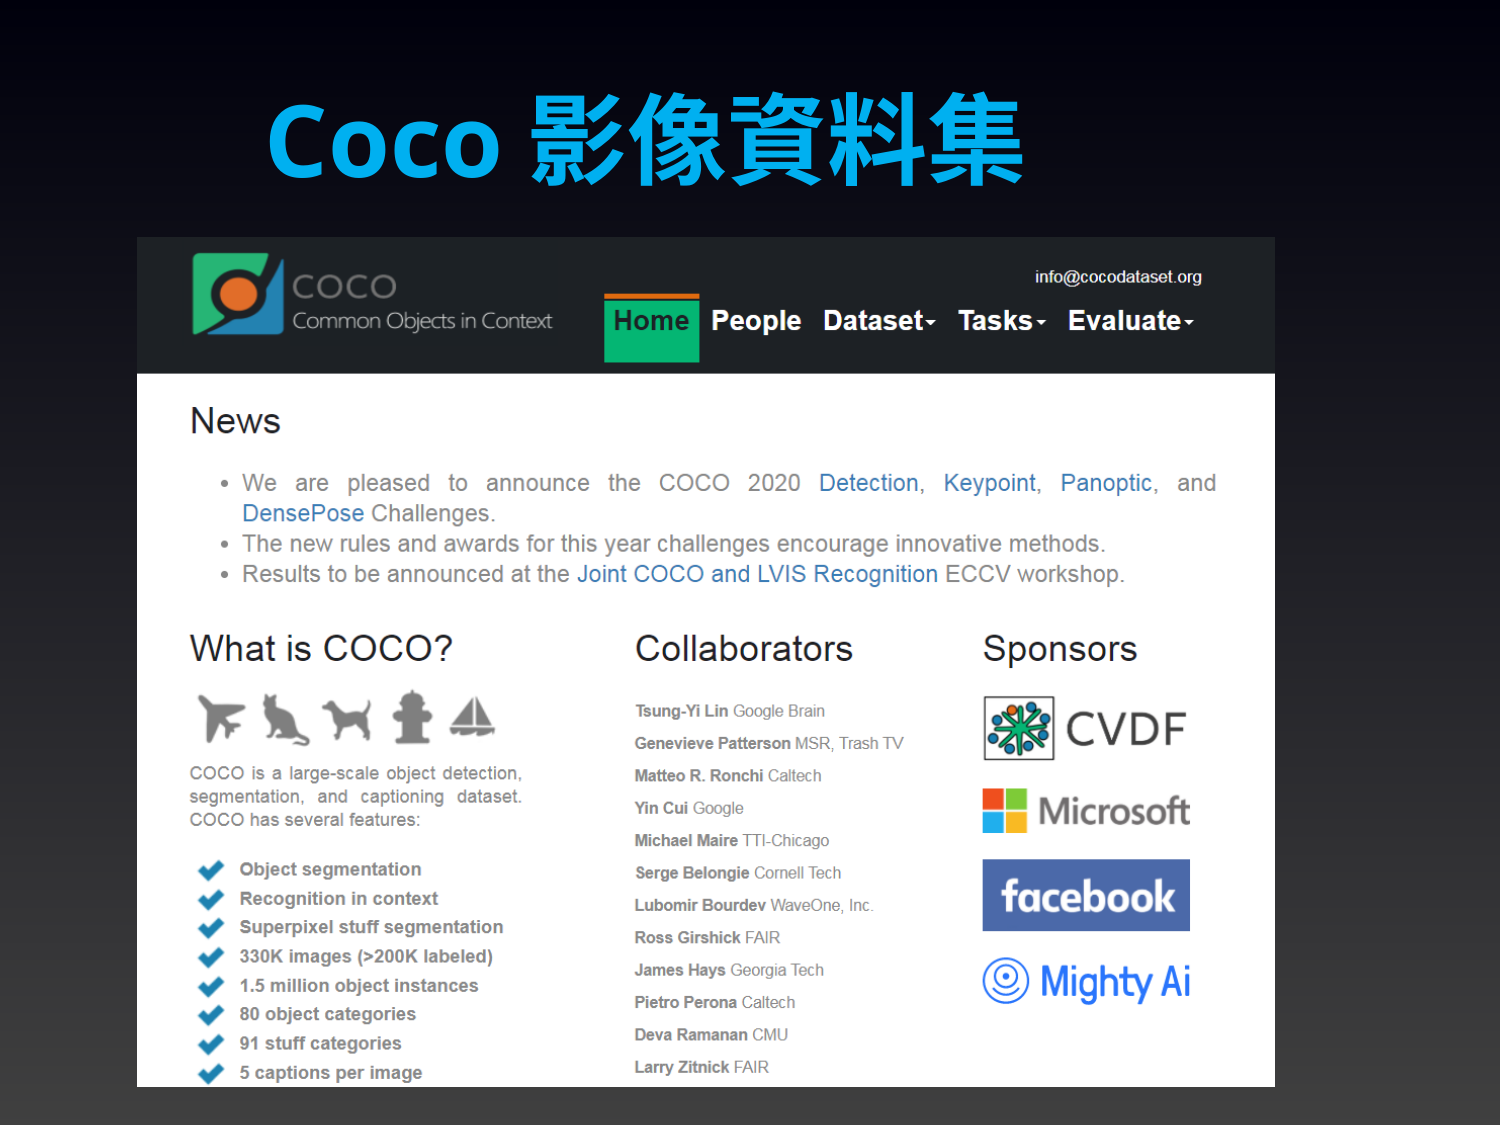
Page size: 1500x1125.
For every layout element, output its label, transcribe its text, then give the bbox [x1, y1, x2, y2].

list Coco影像資料集 [249, 50, 1450, 213]
picture [137, 237, 1276, 1088]
